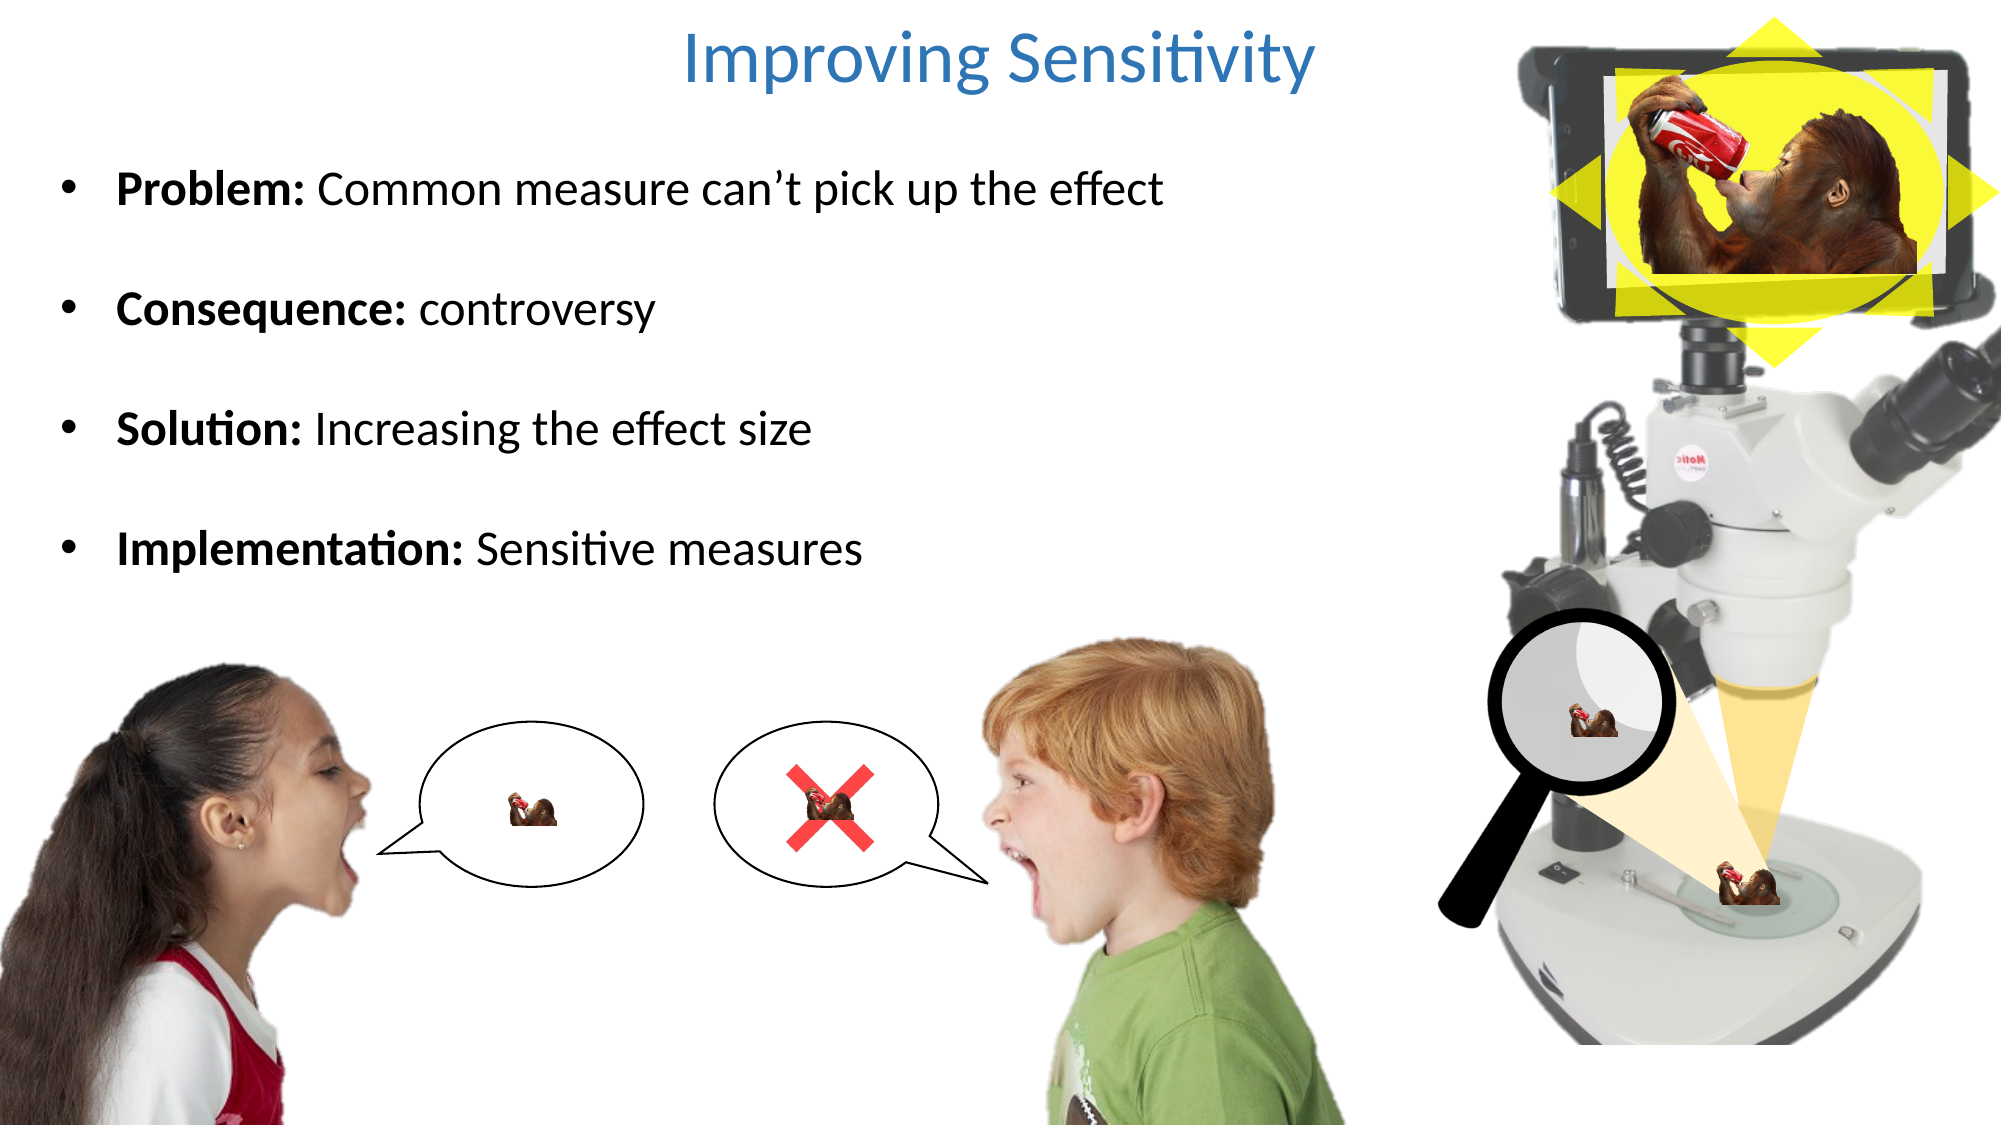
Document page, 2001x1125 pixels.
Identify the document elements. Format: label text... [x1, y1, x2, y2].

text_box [1494, 16, 2000, 1045]
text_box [0, 632, 1365, 1125]
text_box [1429, 596, 1778, 953]
text_box Problem: Common measure can’t pick up the effect Consequence: controversy Solution: Increasing the effect size Implementation: Sensitive measures [45, 148, 1242, 584]
picture [1713, 858, 1780, 905]
text_box Improving Sensitivity [0, 0, 2000, 105]
